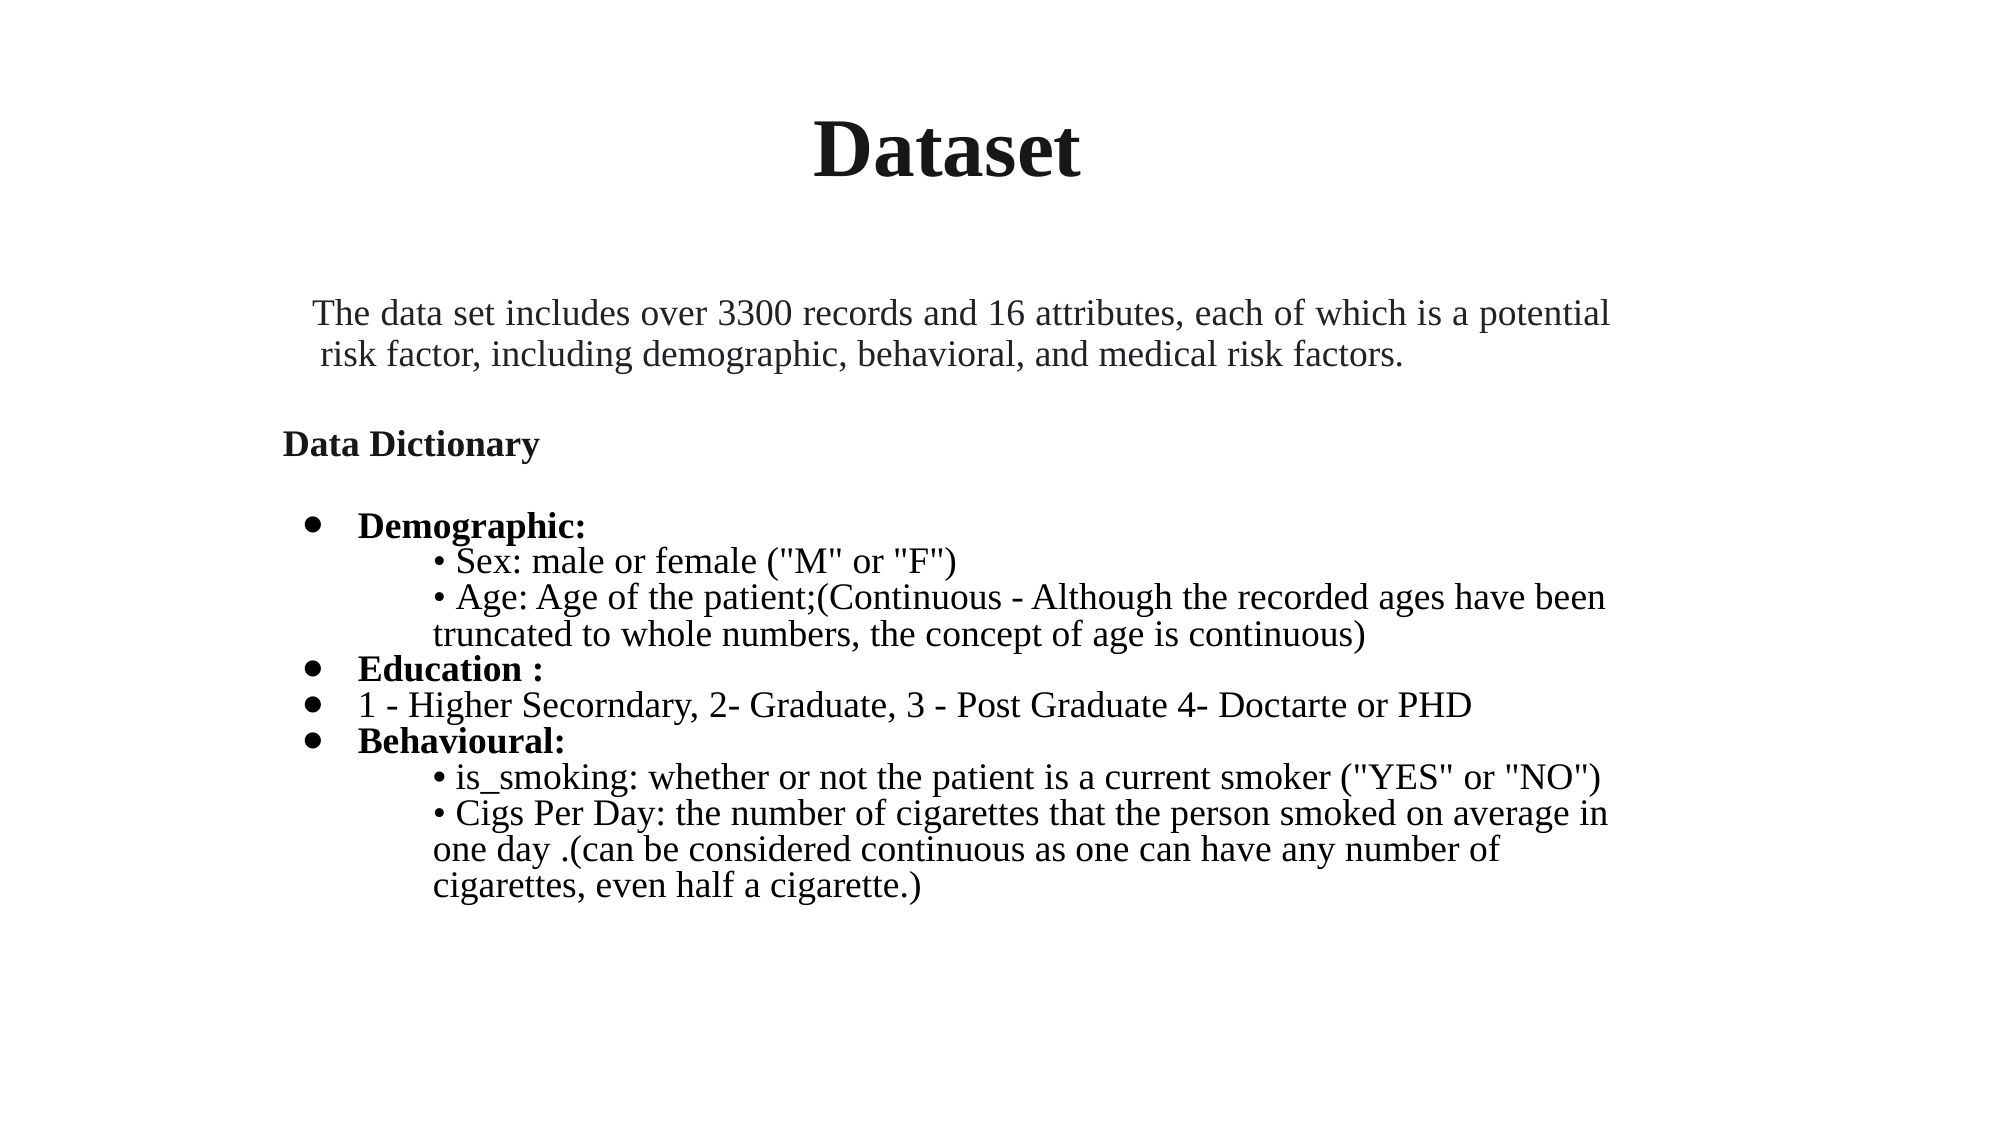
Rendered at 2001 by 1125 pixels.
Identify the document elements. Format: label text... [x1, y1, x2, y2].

text_box Dataset The data set includes over 3300 records and 16 attributes, each of which is a potential risk factor, including demographic, behavioral, and medical risk factors. Data Dictionary Demographic: • Sex: male or female ("M" or "F") • Age: Age of the patient;(Continuous - Although the recorded ages have been truncated to whole numbers, the concept of age is continuous) Education : 1 - Higher Secorndary, 2- Graduate, 3 - Post Graduate 4- Doctarte or PHD Behavioural: • is_smoking: whether or not the patient is a current smoker ("YES" or "NO") • Cigs Per Day: the number of cigarettes that the person smoked on average in one day .(can be considered continuous as one can have any number of cigarettes, even half a cigarette.) [268, 86, 1628, 1039]
